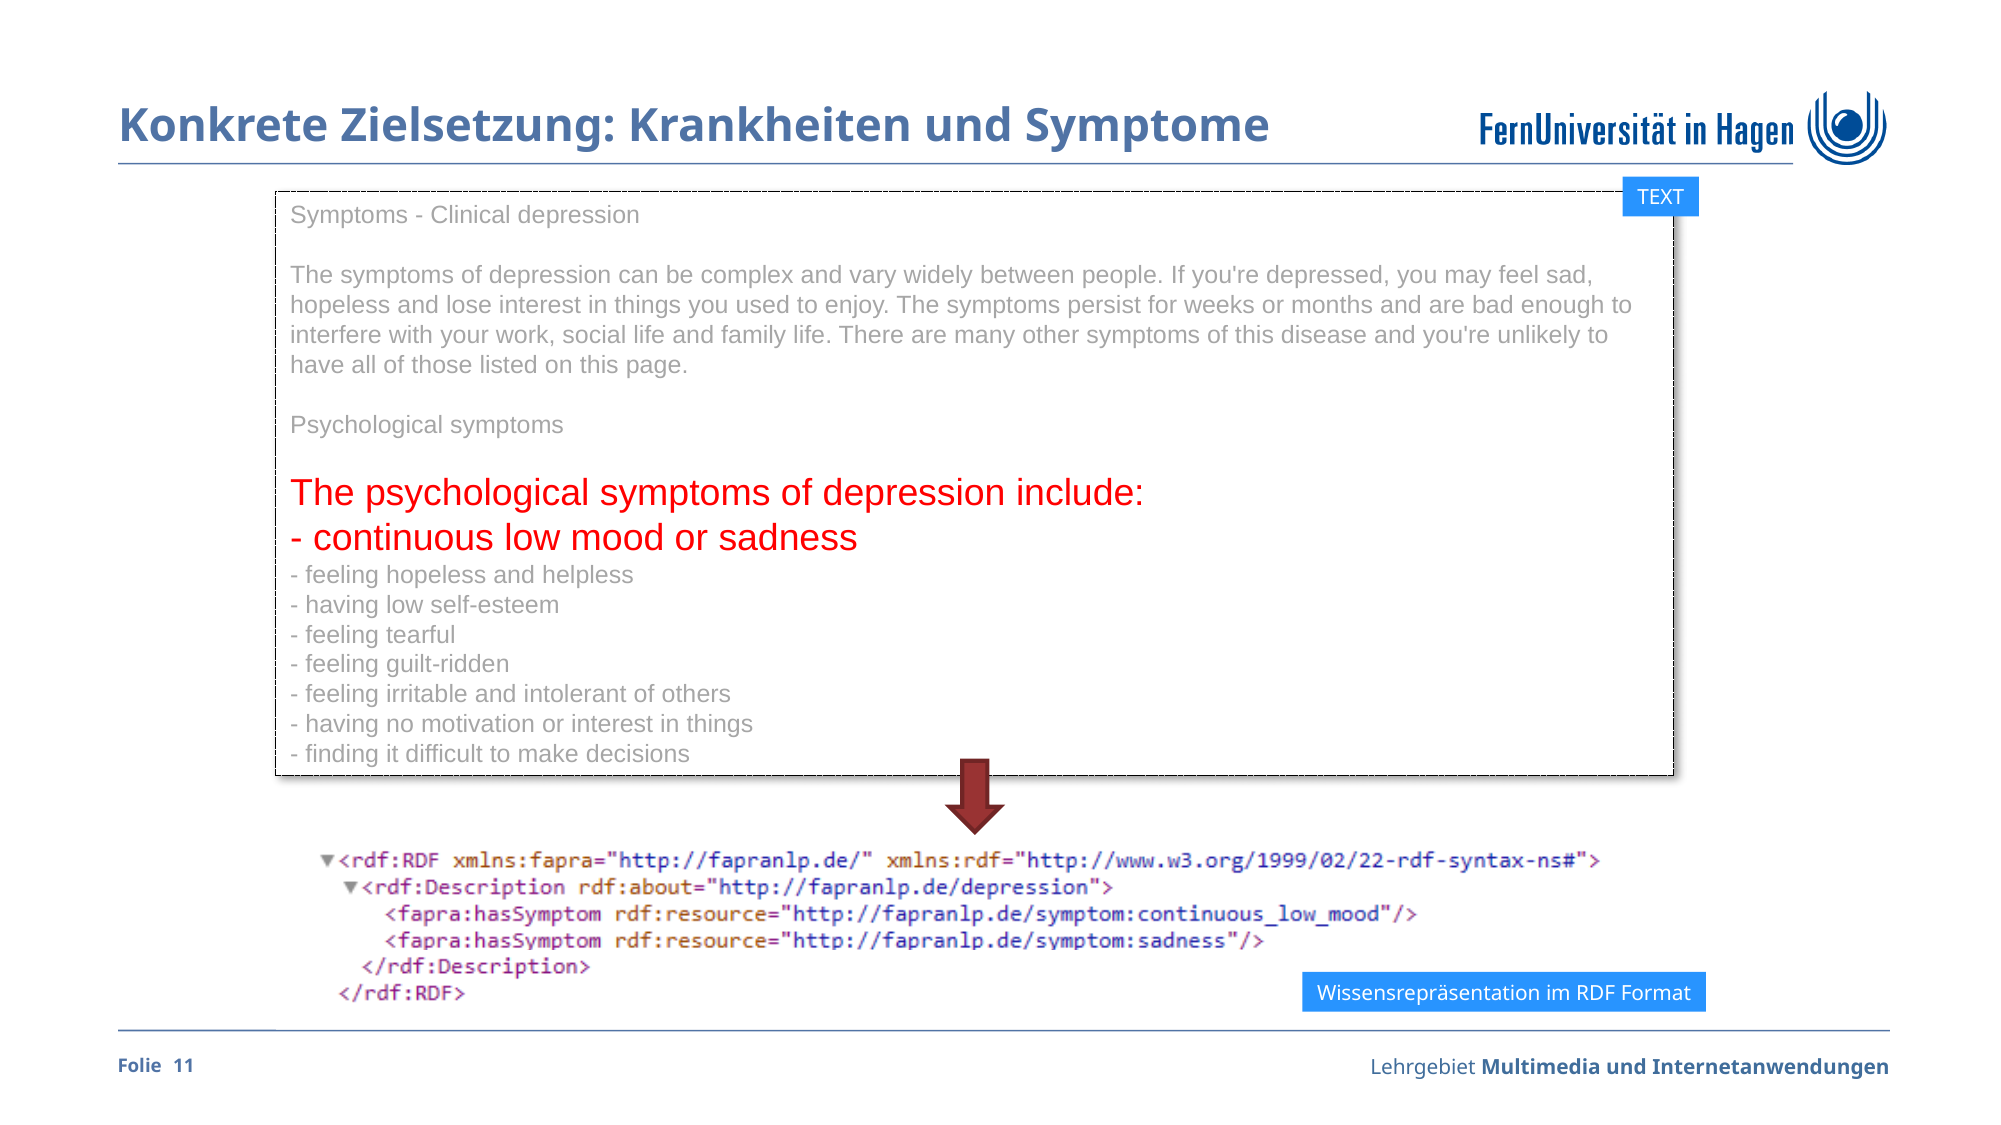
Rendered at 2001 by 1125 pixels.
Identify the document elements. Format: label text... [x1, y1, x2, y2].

text_box [944, 758, 1006, 835]
picture [1472, 94, 1793, 169]
picture [310, 954, 1872, 1009]
picture [310, 840, 1872, 950]
text_box Konkrete Zielsetzung: Krankheiten und Symptome [118, 42, 1461, 151]
text_box Symptoms - Clinical depression The symptoms of depression can be complex and vary widely between people. If you're depressed, you may feel sad, hopeless and lose interest in things you used to enjoy. The symptoms persist for weeks or months and are bad enough to interfere with your work, social life and family life. There are many other symptoms of this disease and you're unlikely to have all of those listed on this page. Psychological symptoms The psychological symptoms of depression include: - continuous low mood or sadness - feeling hopeless and helpless - having low self-esteem - feeling tearful - feeling guilt-ridden - feeling irritable and intolerant of others - having no motivation or interest in things - finding it difficult to make decisions [275, 191, 1674, 776]
picture [1807, 91, 1890, 165]
text_box 11 [173, 1054, 264, 1094]
text_box TEXT [1622, 176, 1699, 217]
